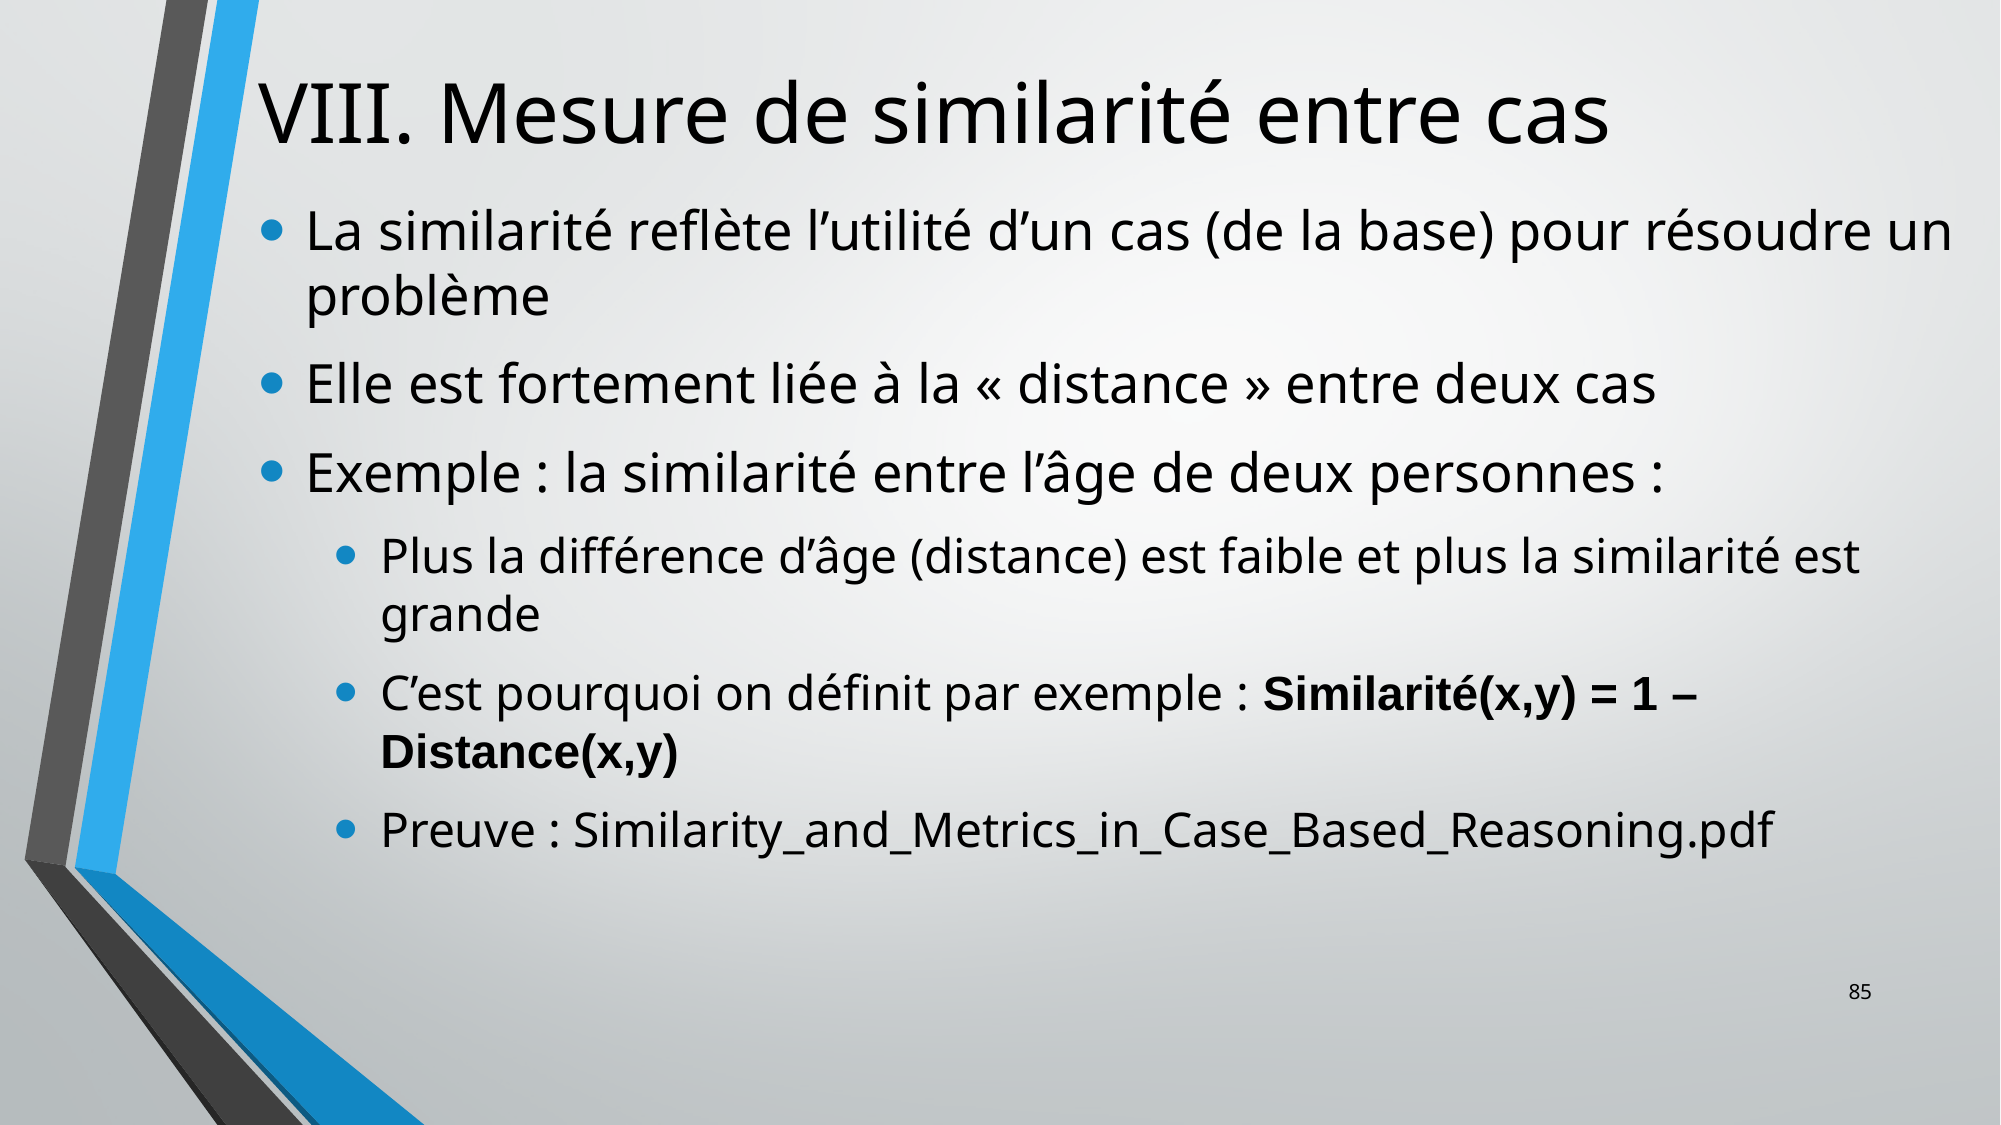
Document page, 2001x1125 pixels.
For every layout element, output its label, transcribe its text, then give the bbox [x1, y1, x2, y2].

slide_number 85 [1796, 962, 1887, 1023]
list La similarité reflète l’utilité d’un cas (de la base) pour résoudre un problème Elle est fortement liée à la « distance » entre deux cas Exemple : la similarité entre l’âge de deux personnes : Plus la différence d’âge (distance) est faible et plus la similarité est grande C’est pourquoi on définit par exemple : Similarité(x,y) = 1 – Distance(x,y) Preuve : Similarity_and_Metrics_in_Case_Based_Reasoning.pdf [243, 188, 1979, 1023]
title VIII. Mesure de similarité entre cas [243, 51, 1887, 188]
